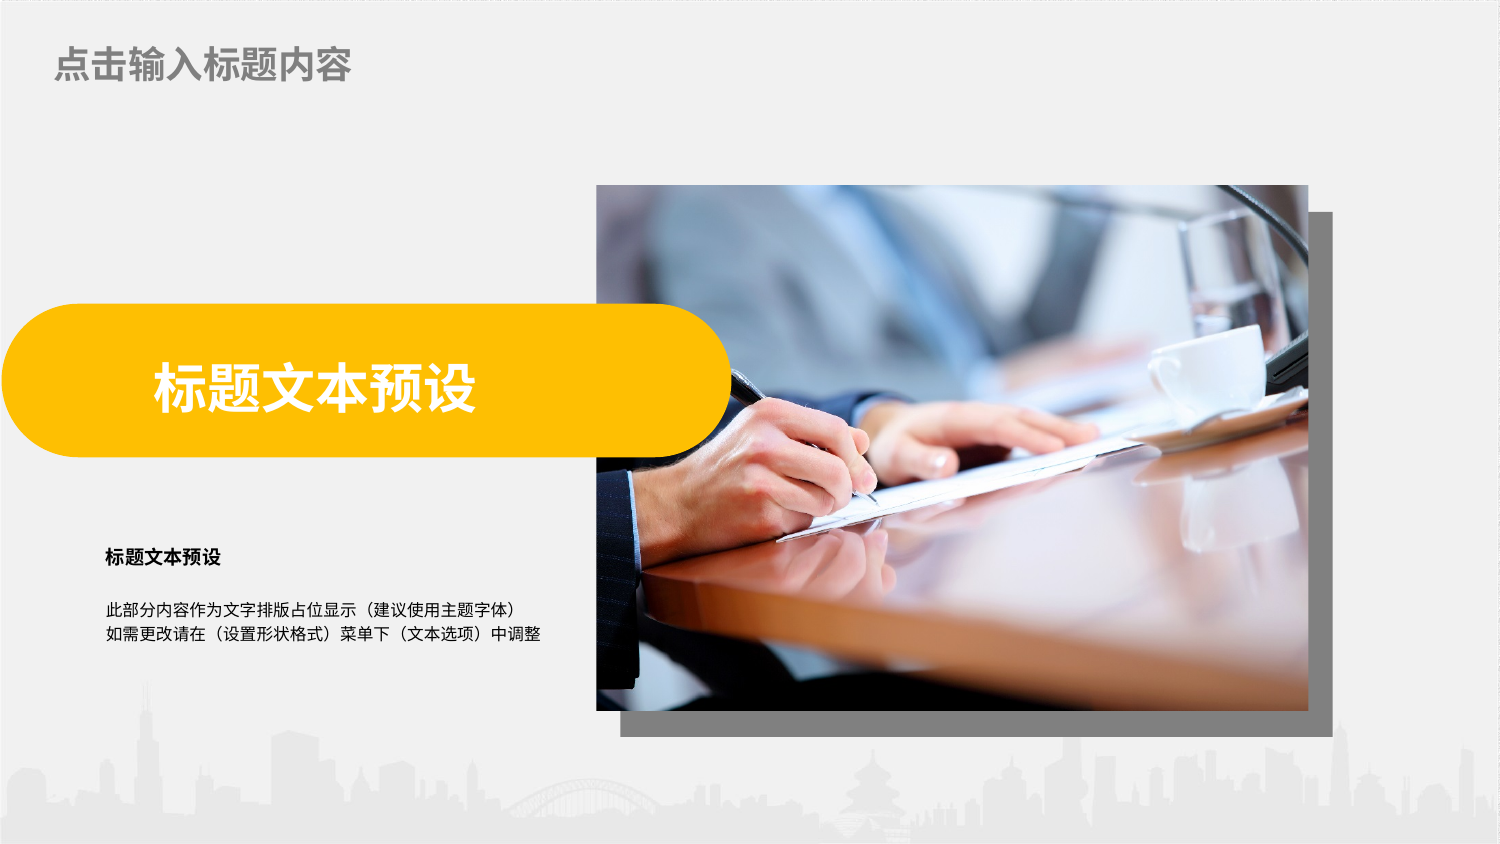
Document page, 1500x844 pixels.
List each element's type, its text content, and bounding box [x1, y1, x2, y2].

text_box 此部分内容作为文字排版占位显示（建议使用主题字体） 如需更改请在（设置形状格式）菜单下（文本选项）中调整 [91, 588, 561, 659]
picture [0, 0, 1500, 844]
text_box 点击输入标题内容 [53, 32, 403, 95]
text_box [1, 303, 732, 458]
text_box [596, 185, 1333, 738]
text_box 标题文本预设 [91, 537, 561, 576]
